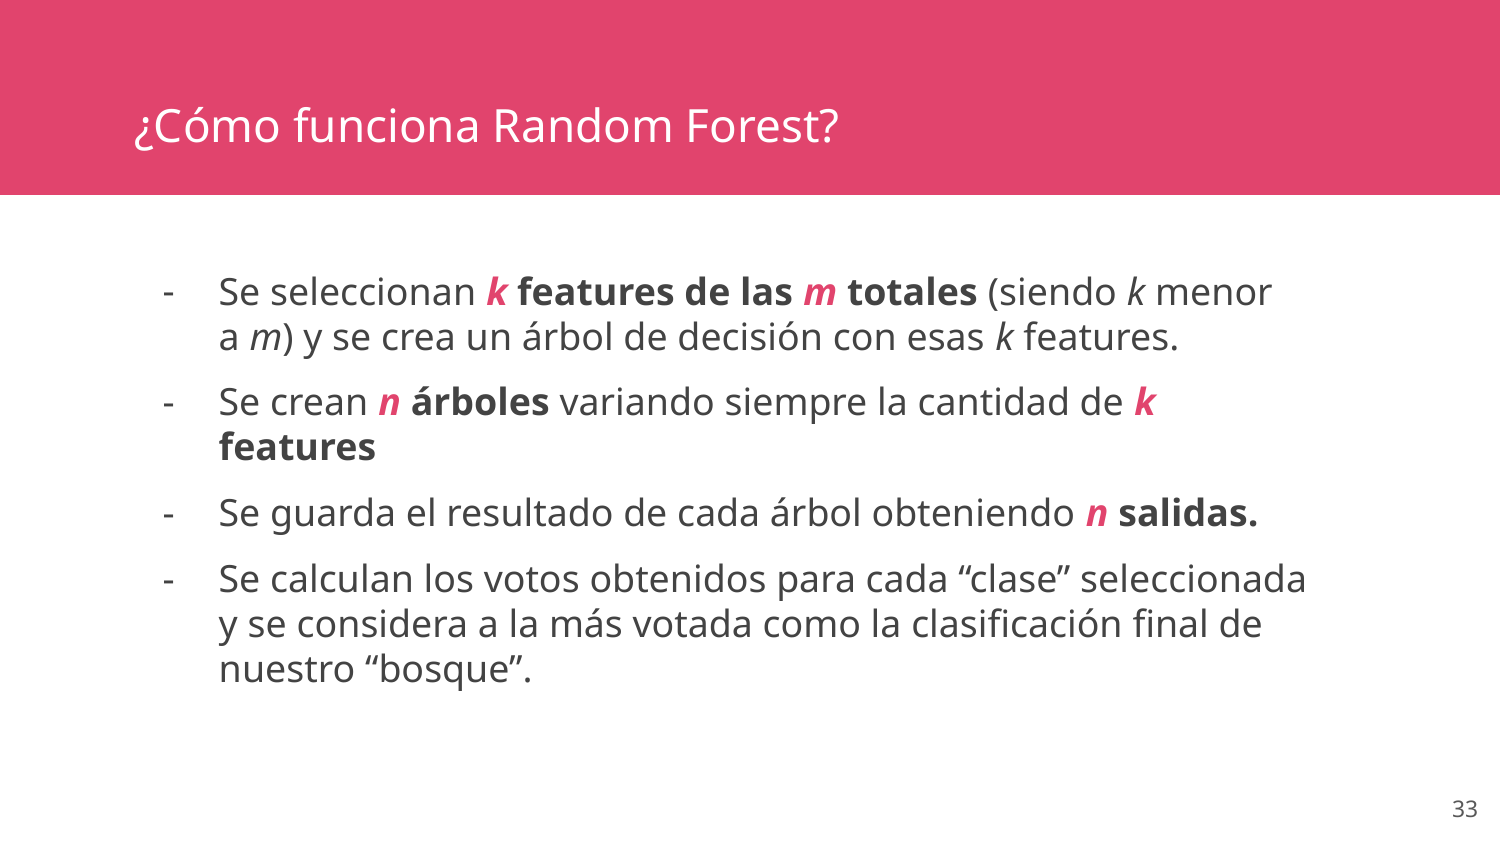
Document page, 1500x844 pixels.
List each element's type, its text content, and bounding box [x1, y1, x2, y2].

text_box Se seleccionan k features de las m totales (siendo k menor a m) y se crea un árbol de decisión con esas k features. Se crean n árboles variando siempre la cantidad de k features Se guarda el resultado de cada árbol obteniendo n salidas. Se calculan los votos obtenidos para cada “clase” seleccionada y se considera a la más votada como la clasificación final de nuestro “bosque”. [128, 260, 1326, 704]
text_box ¿Cómo funciona Random Forest? [119, 81, 1462, 195]
slide_number ‹#› [1403, 779, 1494, 844]
